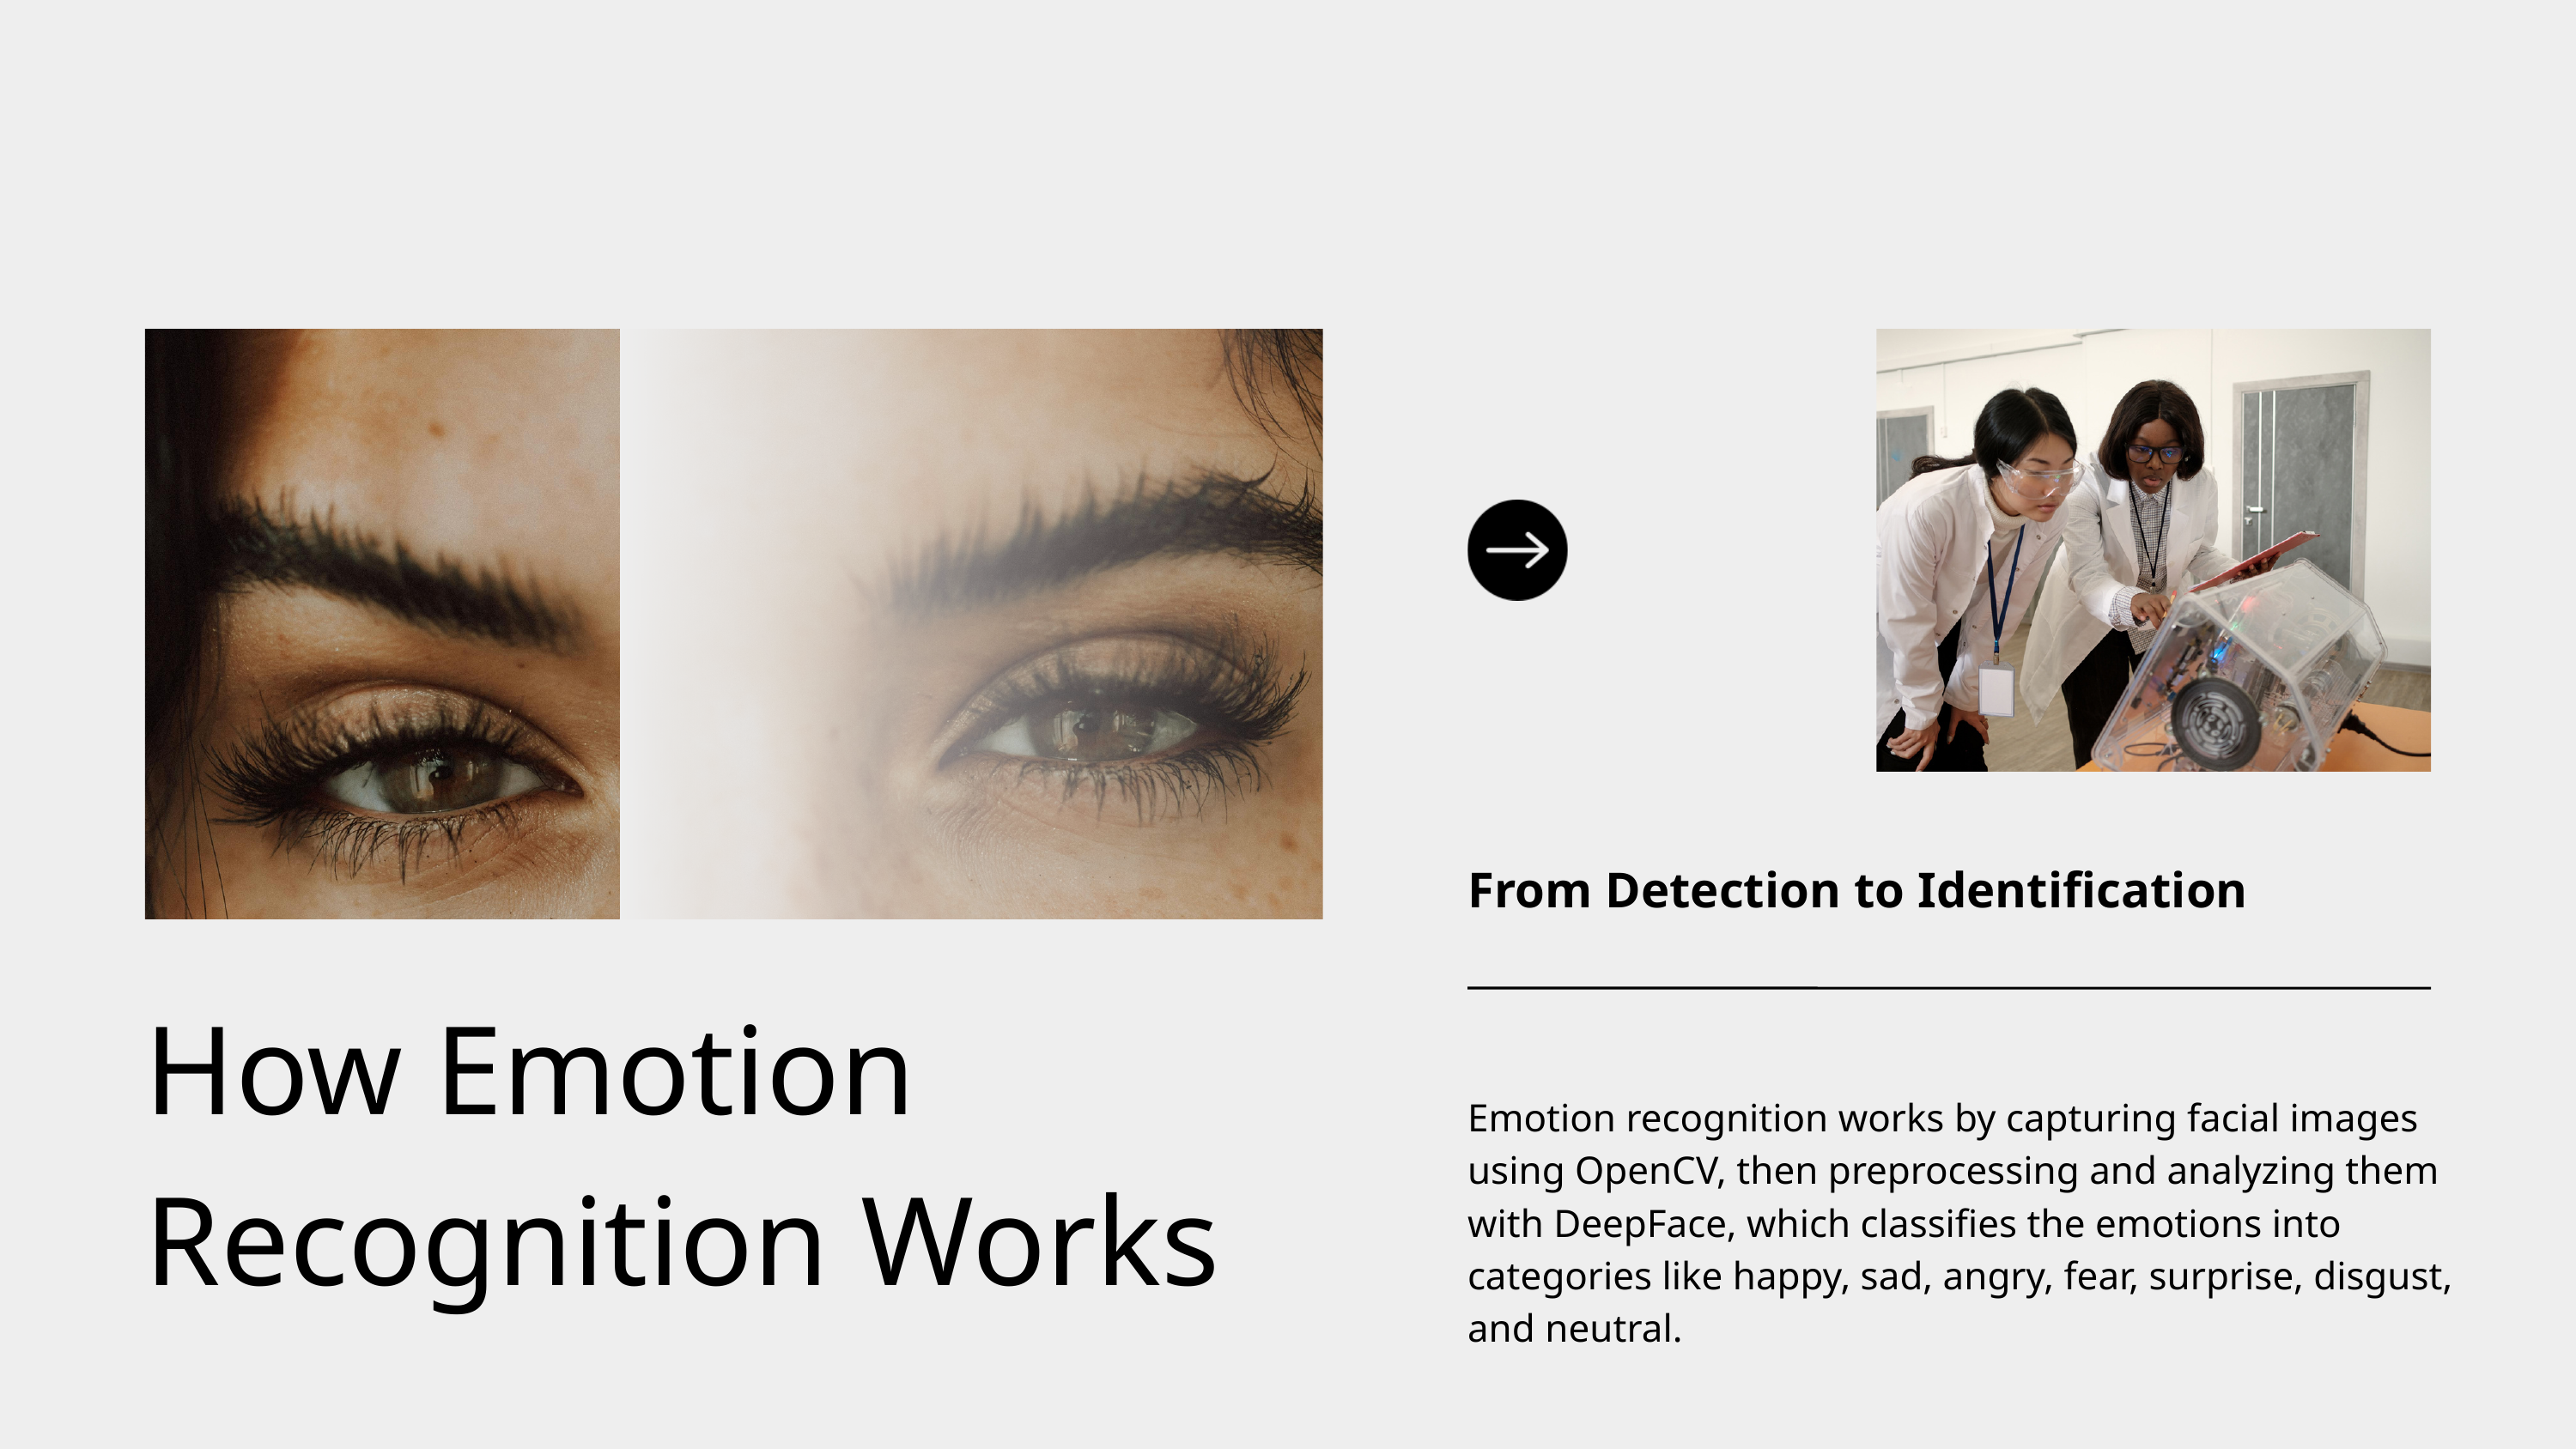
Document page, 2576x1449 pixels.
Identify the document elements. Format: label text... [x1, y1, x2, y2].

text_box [619, 312, 1326, 936]
text_box From Detection to Identification [1467, 849, 2431, 918]
text_box How Emotion Recognition Works [144, 967, 1468, 1310]
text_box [1876, 329, 2432, 772]
text_box Emotion recognition works by capturing facial images using OpenCV, then preprocessing and analyzing them with DeepFace, which classifies the emotions into categories like happy, sad, angry, fear, surprise, disgust, and neutral. [1467, 1086, 2485, 1350]
text_box [1467, 500, 1568, 601]
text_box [144, 329, 615, 919]
